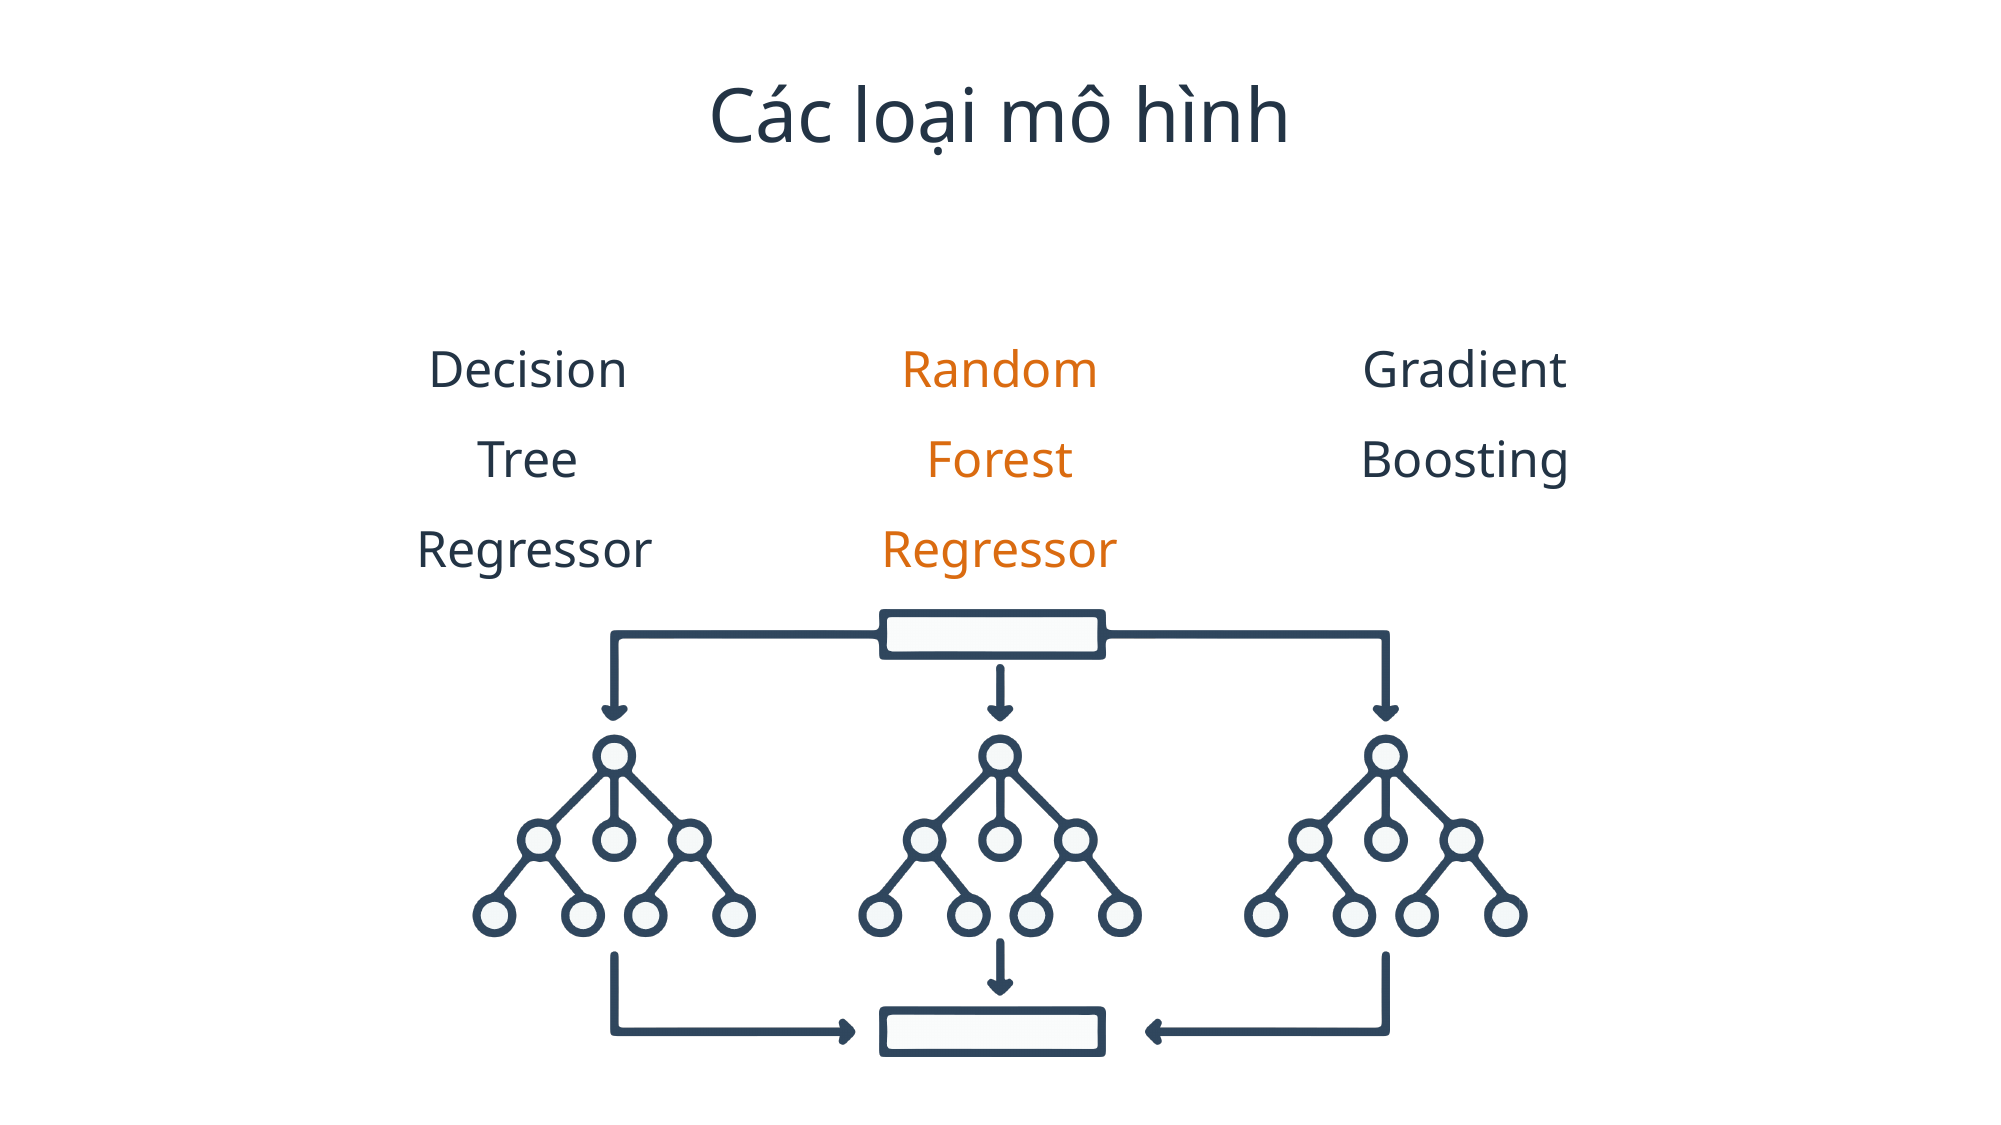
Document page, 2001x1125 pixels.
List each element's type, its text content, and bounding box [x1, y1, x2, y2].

text_box Các loại mô hình [455, 68, 1545, 158]
text_box Random Forest Regressor [819, 299, 1181, 585]
text_box Decision Tree Regressor [354, 299, 715, 585]
picture [472, 609, 1528, 1057]
text_box Gradient Boosting [1285, 299, 1646, 495]
